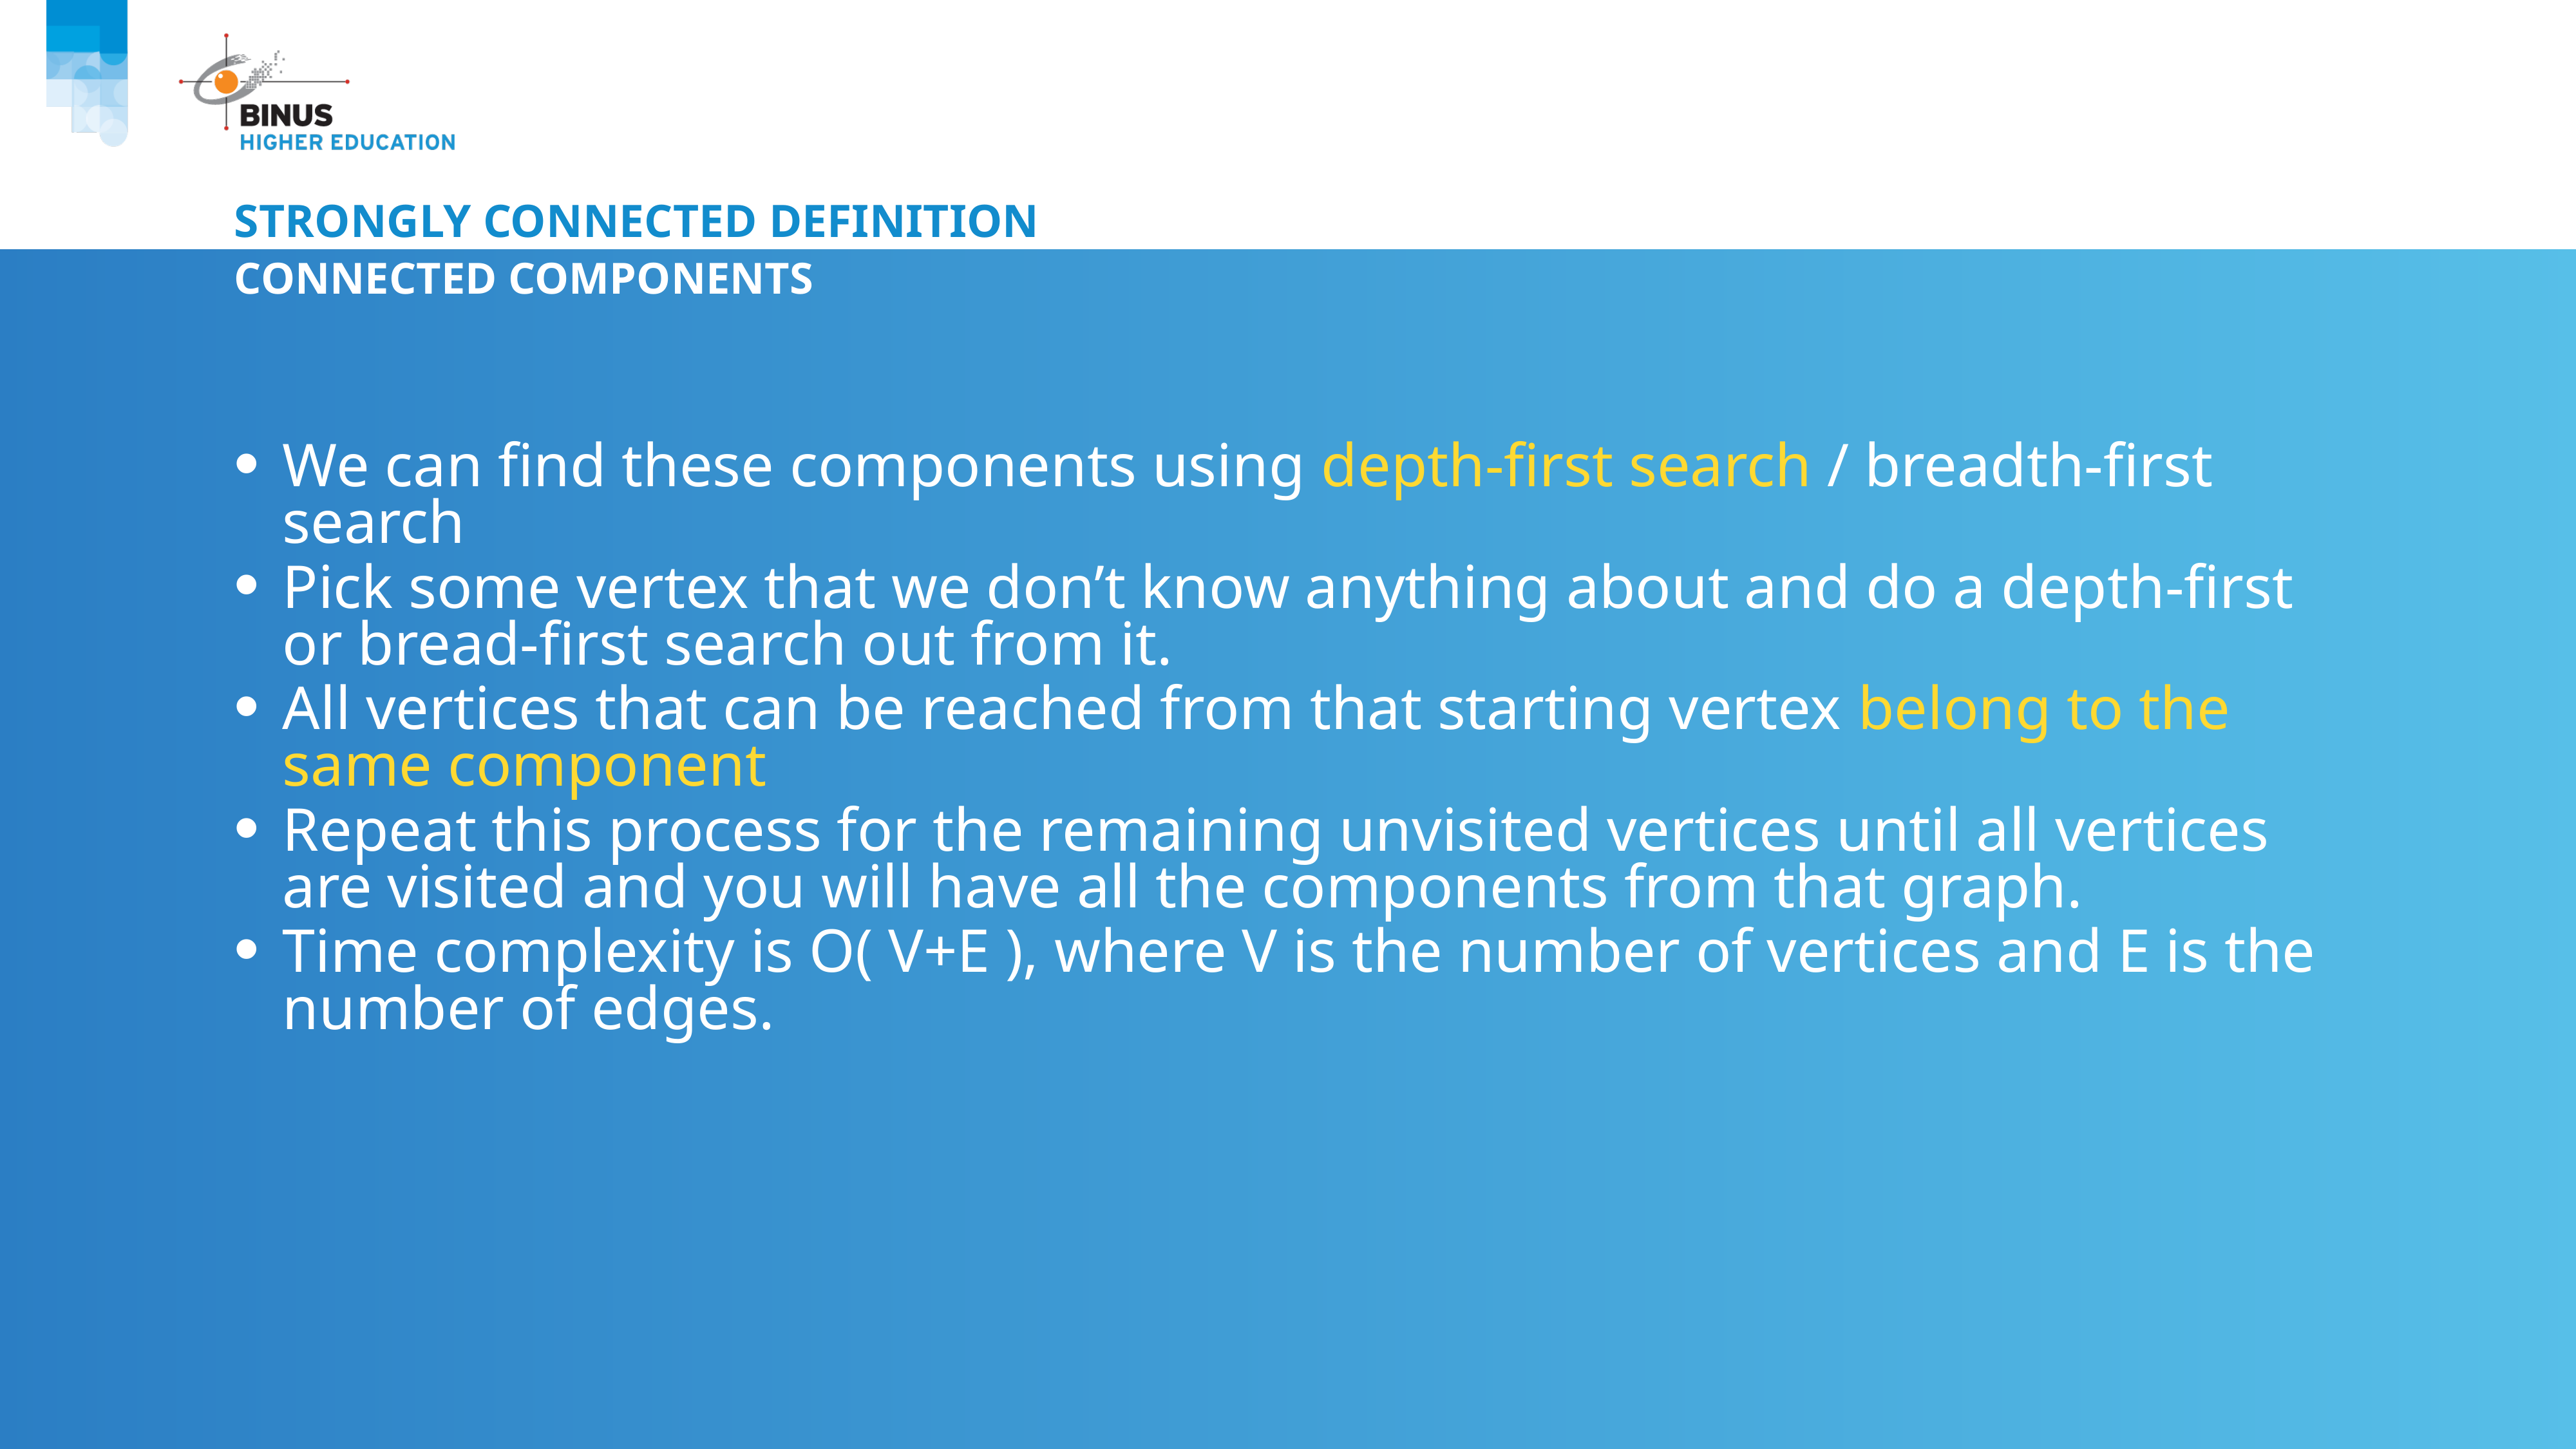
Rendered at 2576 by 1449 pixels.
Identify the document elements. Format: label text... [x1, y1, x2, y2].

list Connected Components [228, 255, 1262, 341]
title Strongly connected definition [228, 197, 1784, 252]
picture [46, 0, 455, 154]
list We can find these components using depth-first search / breadth-first search Pick some vertex that we don’t know anything about and do a depth-first or bread-first search out from it. All vertices that can be reached from that starting vertex belong to the same component Repeat this process for the remaining unvisited vertices until all vertices are visited and you will have all the components from that graph. Time complexity is O( V+E ), where V is the number of vertices and E is the number of edges. [228, 435, 2349, 1337]
